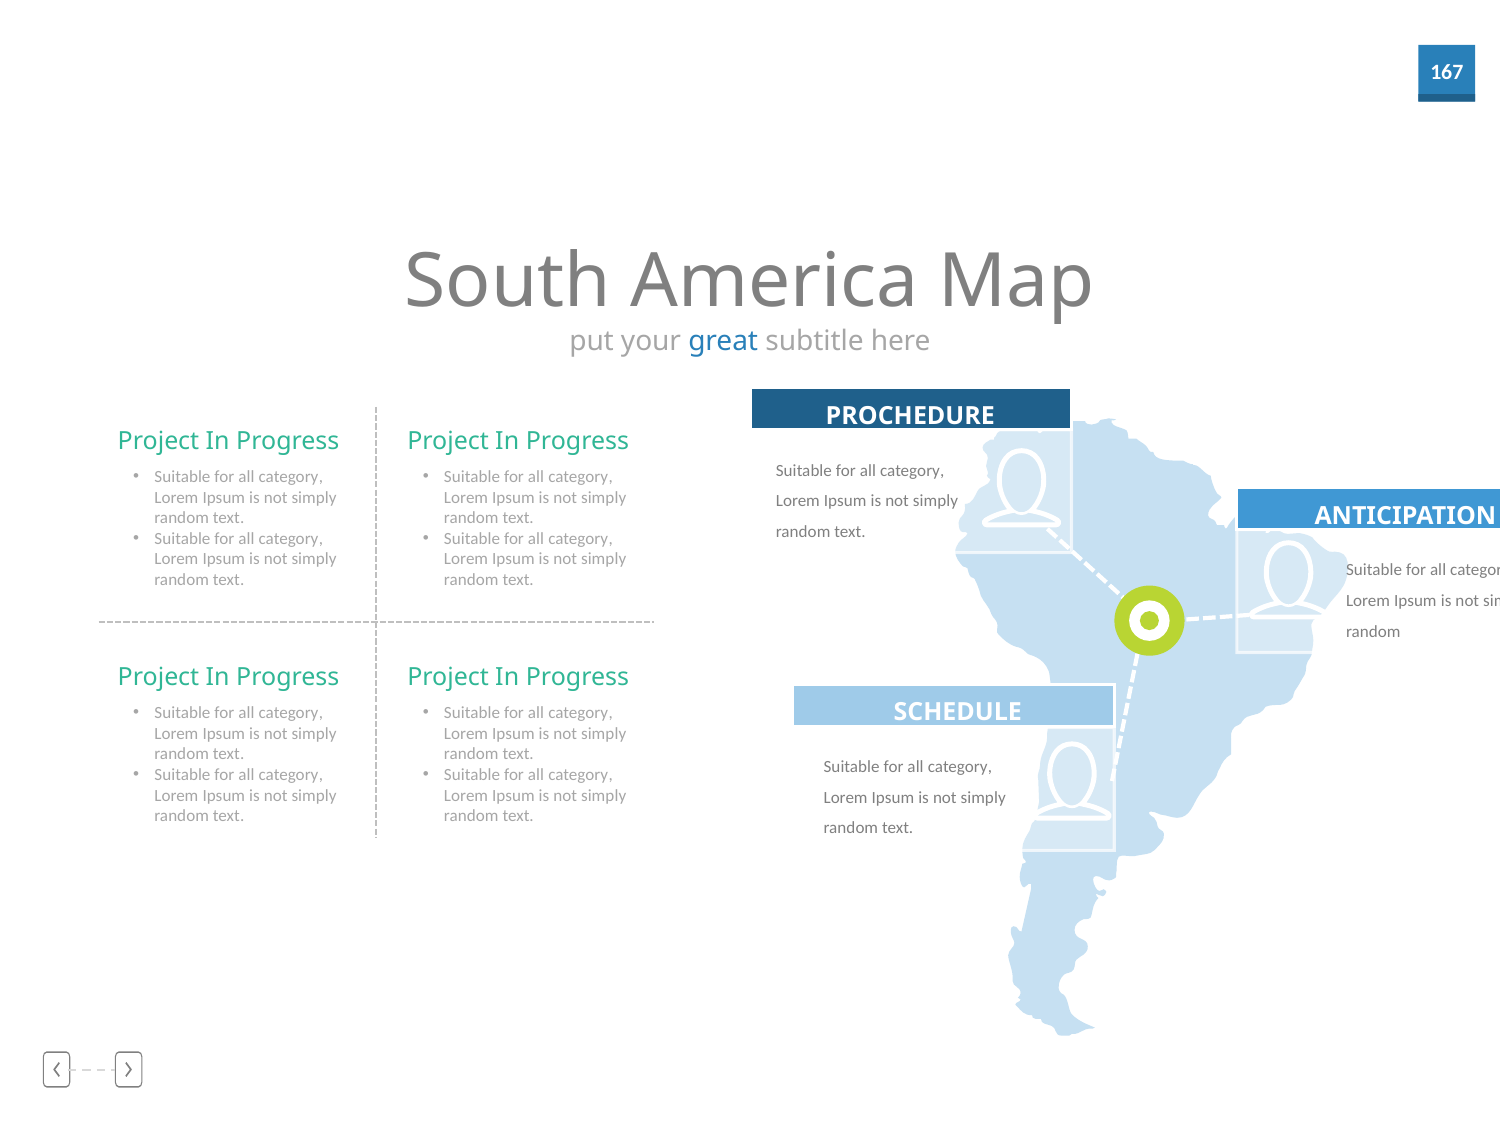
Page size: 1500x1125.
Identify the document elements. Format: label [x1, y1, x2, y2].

text_box [392, 653, 660, 853]
text_box [102, 653, 371, 853]
text_box [102, 417, 371, 617]
text_box [390, 224, 1110, 364]
text_box [98, 406, 655, 838]
text_box [749, 387, 1500, 1036]
text_box [392, 417, 660, 617]
